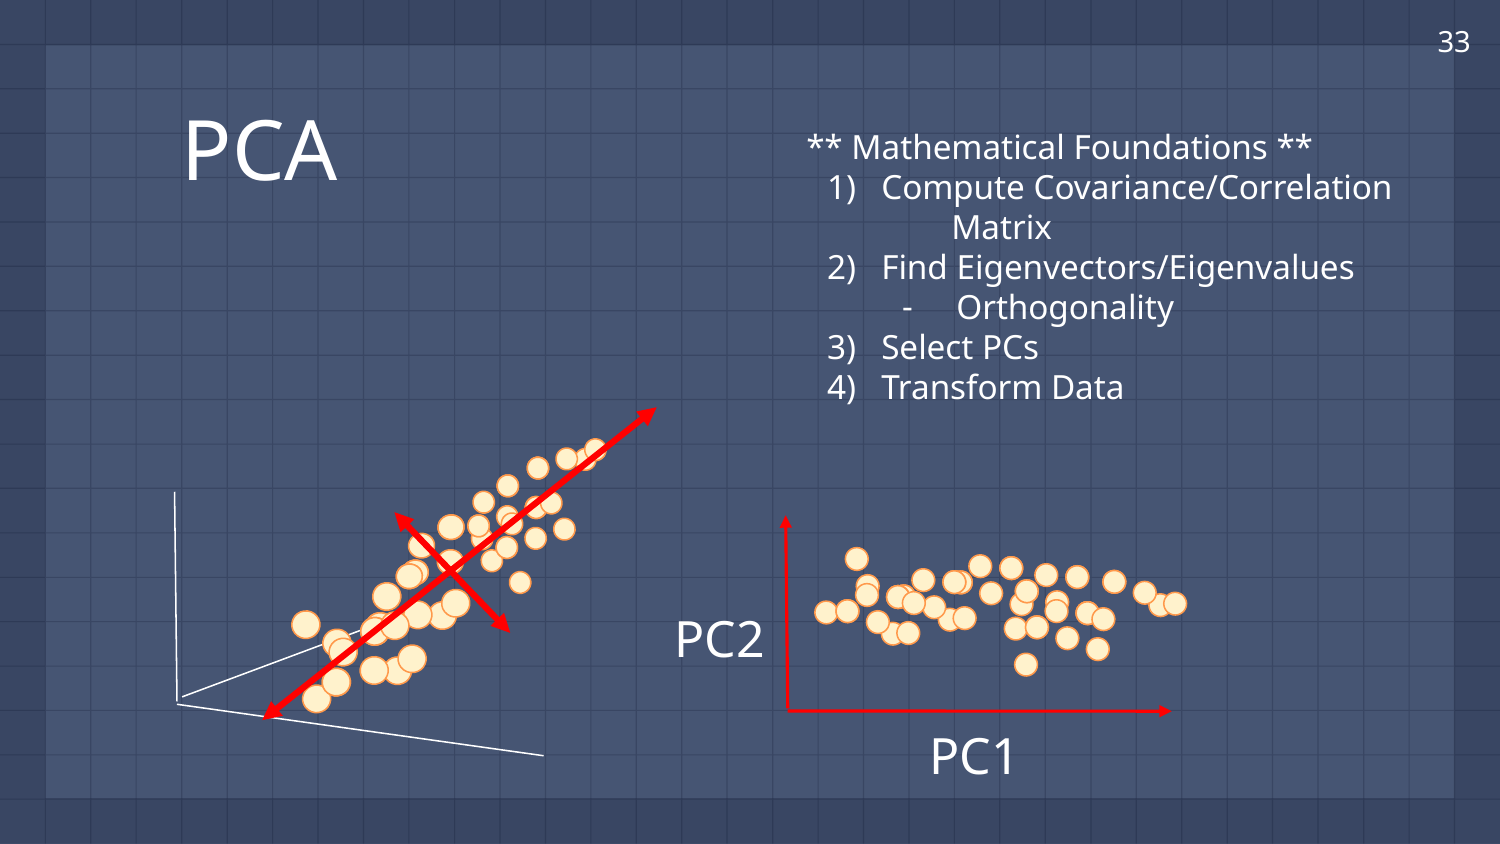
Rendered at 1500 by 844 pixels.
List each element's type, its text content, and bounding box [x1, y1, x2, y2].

text_box [1014, 653, 1038, 677]
text_box [999, 556, 1023, 580]
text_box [181, 611, 257, 698]
text_box [958, 571, 973, 594]
text_box [845, 547, 869, 571]
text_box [174, 491, 178, 702]
text_box [1102, 570, 1126, 594]
text_box [901, 585, 914, 592]
text_box [1034, 563, 1058, 587]
text_box [1086, 637, 1110, 661]
text_box [1148, 593, 1168, 617]
text_box [979, 581, 1003, 605]
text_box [176, 705, 544, 756]
text_box [1055, 626, 1079, 650]
text_box [1091, 607, 1115, 631]
text_box [855, 583, 879, 607]
text_box PCA [166, 74, 1334, 212]
text_box [886, 585, 909, 609]
text_box [968, 554, 992, 578]
text_box [923, 595, 946, 619]
text_box [1010, 594, 1033, 616]
text_box [881, 622, 901, 646]
text_box [953, 606, 977, 630]
text_box [814, 601, 837, 624]
text_box [942, 570, 966, 594]
text_box [1076, 601, 1098, 625]
text_box [1045, 590, 1069, 606]
text_box [1045, 599, 1068, 623]
text_box [1015, 579, 1039, 603]
slide_number ‹#› [1408, 0, 1500, 88]
text_box [938, 608, 958, 632]
text_box [1004, 617, 1027, 640]
text_box [1133, 581, 1157, 605]
text_box [902, 591, 926, 615]
text_box [1065, 565, 1089, 589]
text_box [262, 406, 657, 721]
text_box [394, 511, 511, 634]
text_box [856, 574, 880, 591]
text_box [1025, 615, 1049, 639]
text_box [896, 621, 920, 645]
text_box PC2 [662, 592, 780, 644]
text_box [836, 599, 859, 623]
text_box PC1 [914, 721, 1047, 762]
text_box [1163, 592, 1187, 616]
text_box [866, 610, 890, 634]
text_box ** Mathematical Foundations ** Compute Covariance/Correlation Matrix Find Eigenvectors/Eigenvalues Orthogonality Select PCs Transform Data [791, 111, 1456, 340]
text_box [911, 568, 935, 592]
